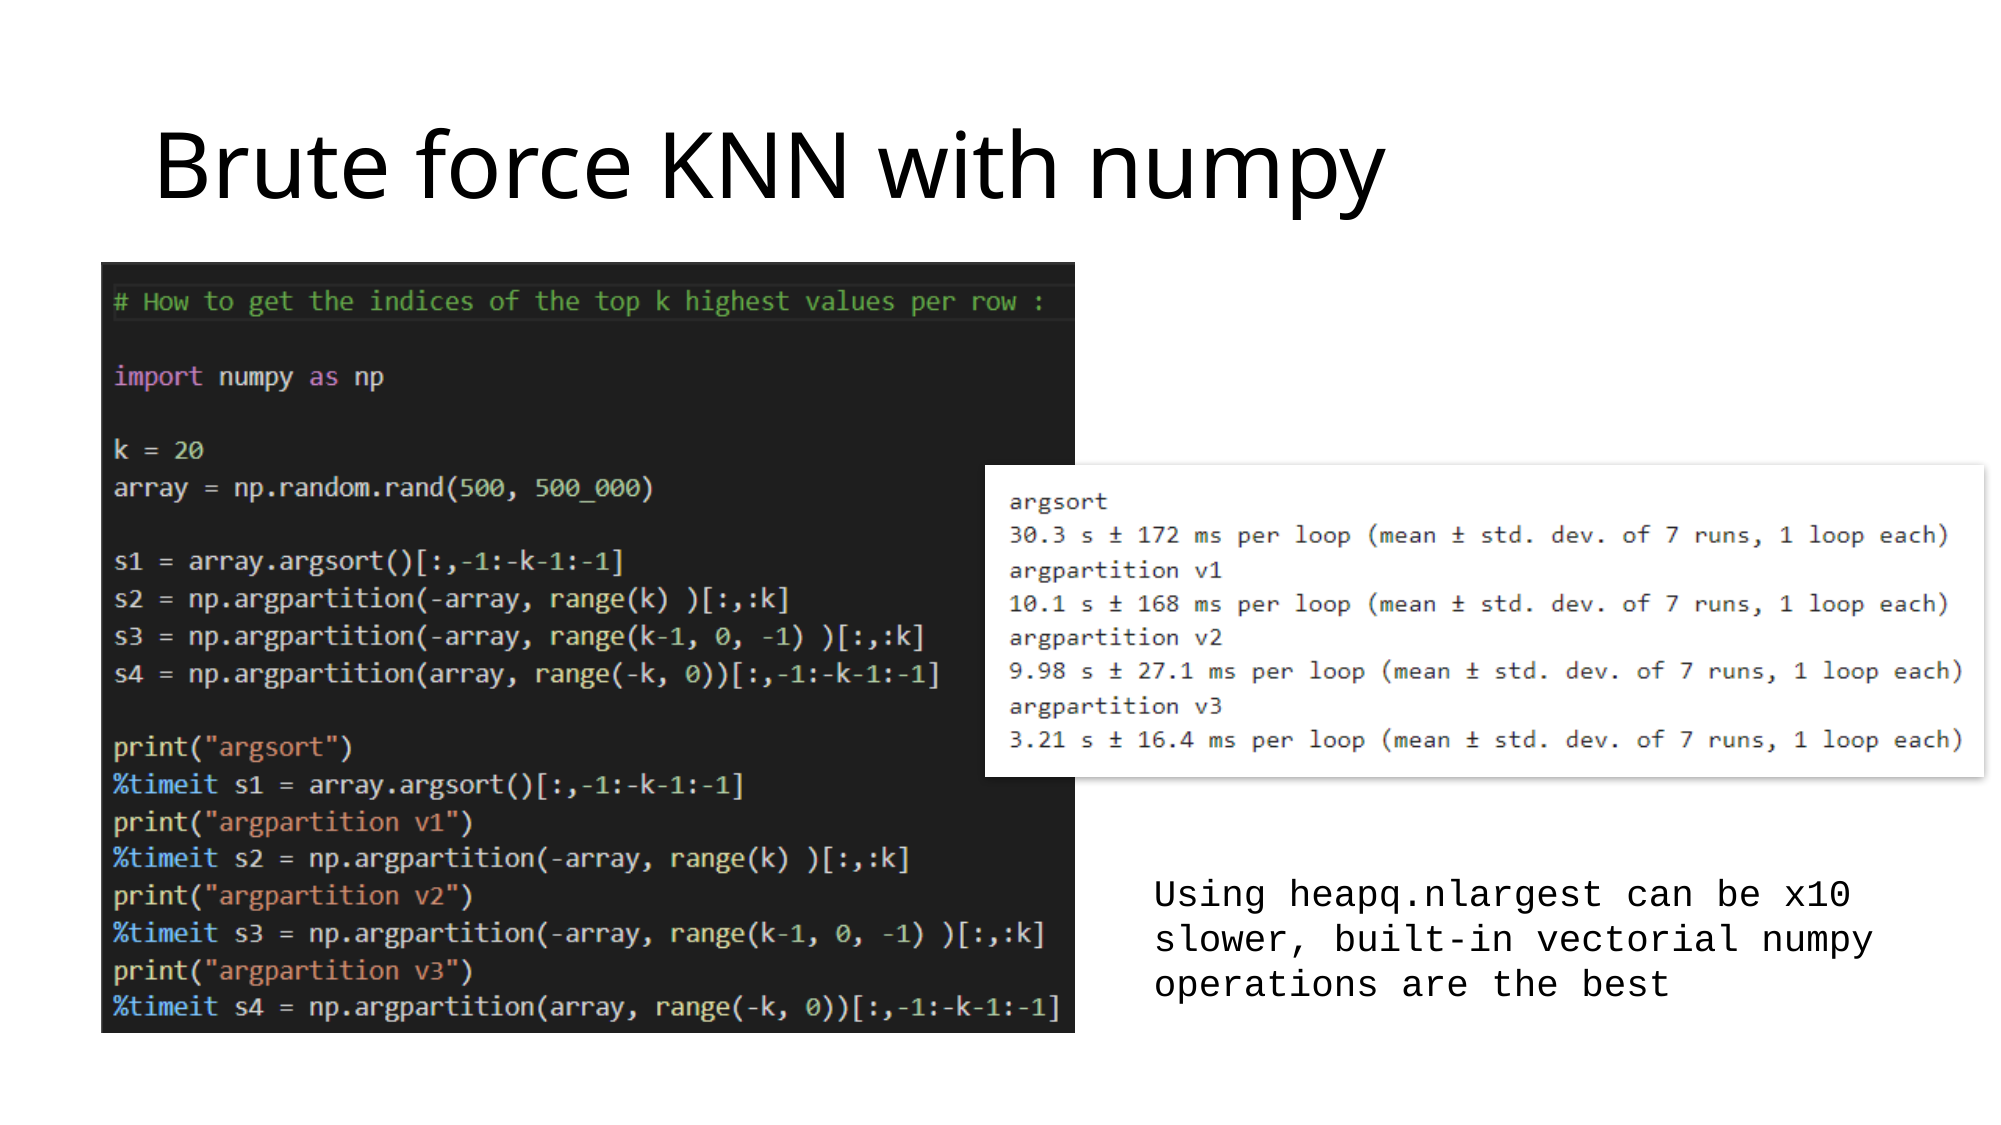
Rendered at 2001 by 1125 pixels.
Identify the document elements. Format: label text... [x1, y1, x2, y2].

title Brute force KNN with numpy [137, 59, 1863, 278]
picture [101, 262, 1970, 1033]
text_box Using heapq.nlargest can be x10 slower, built-in vectorial numpy operations are the best [1139, 861, 1899, 1012]
